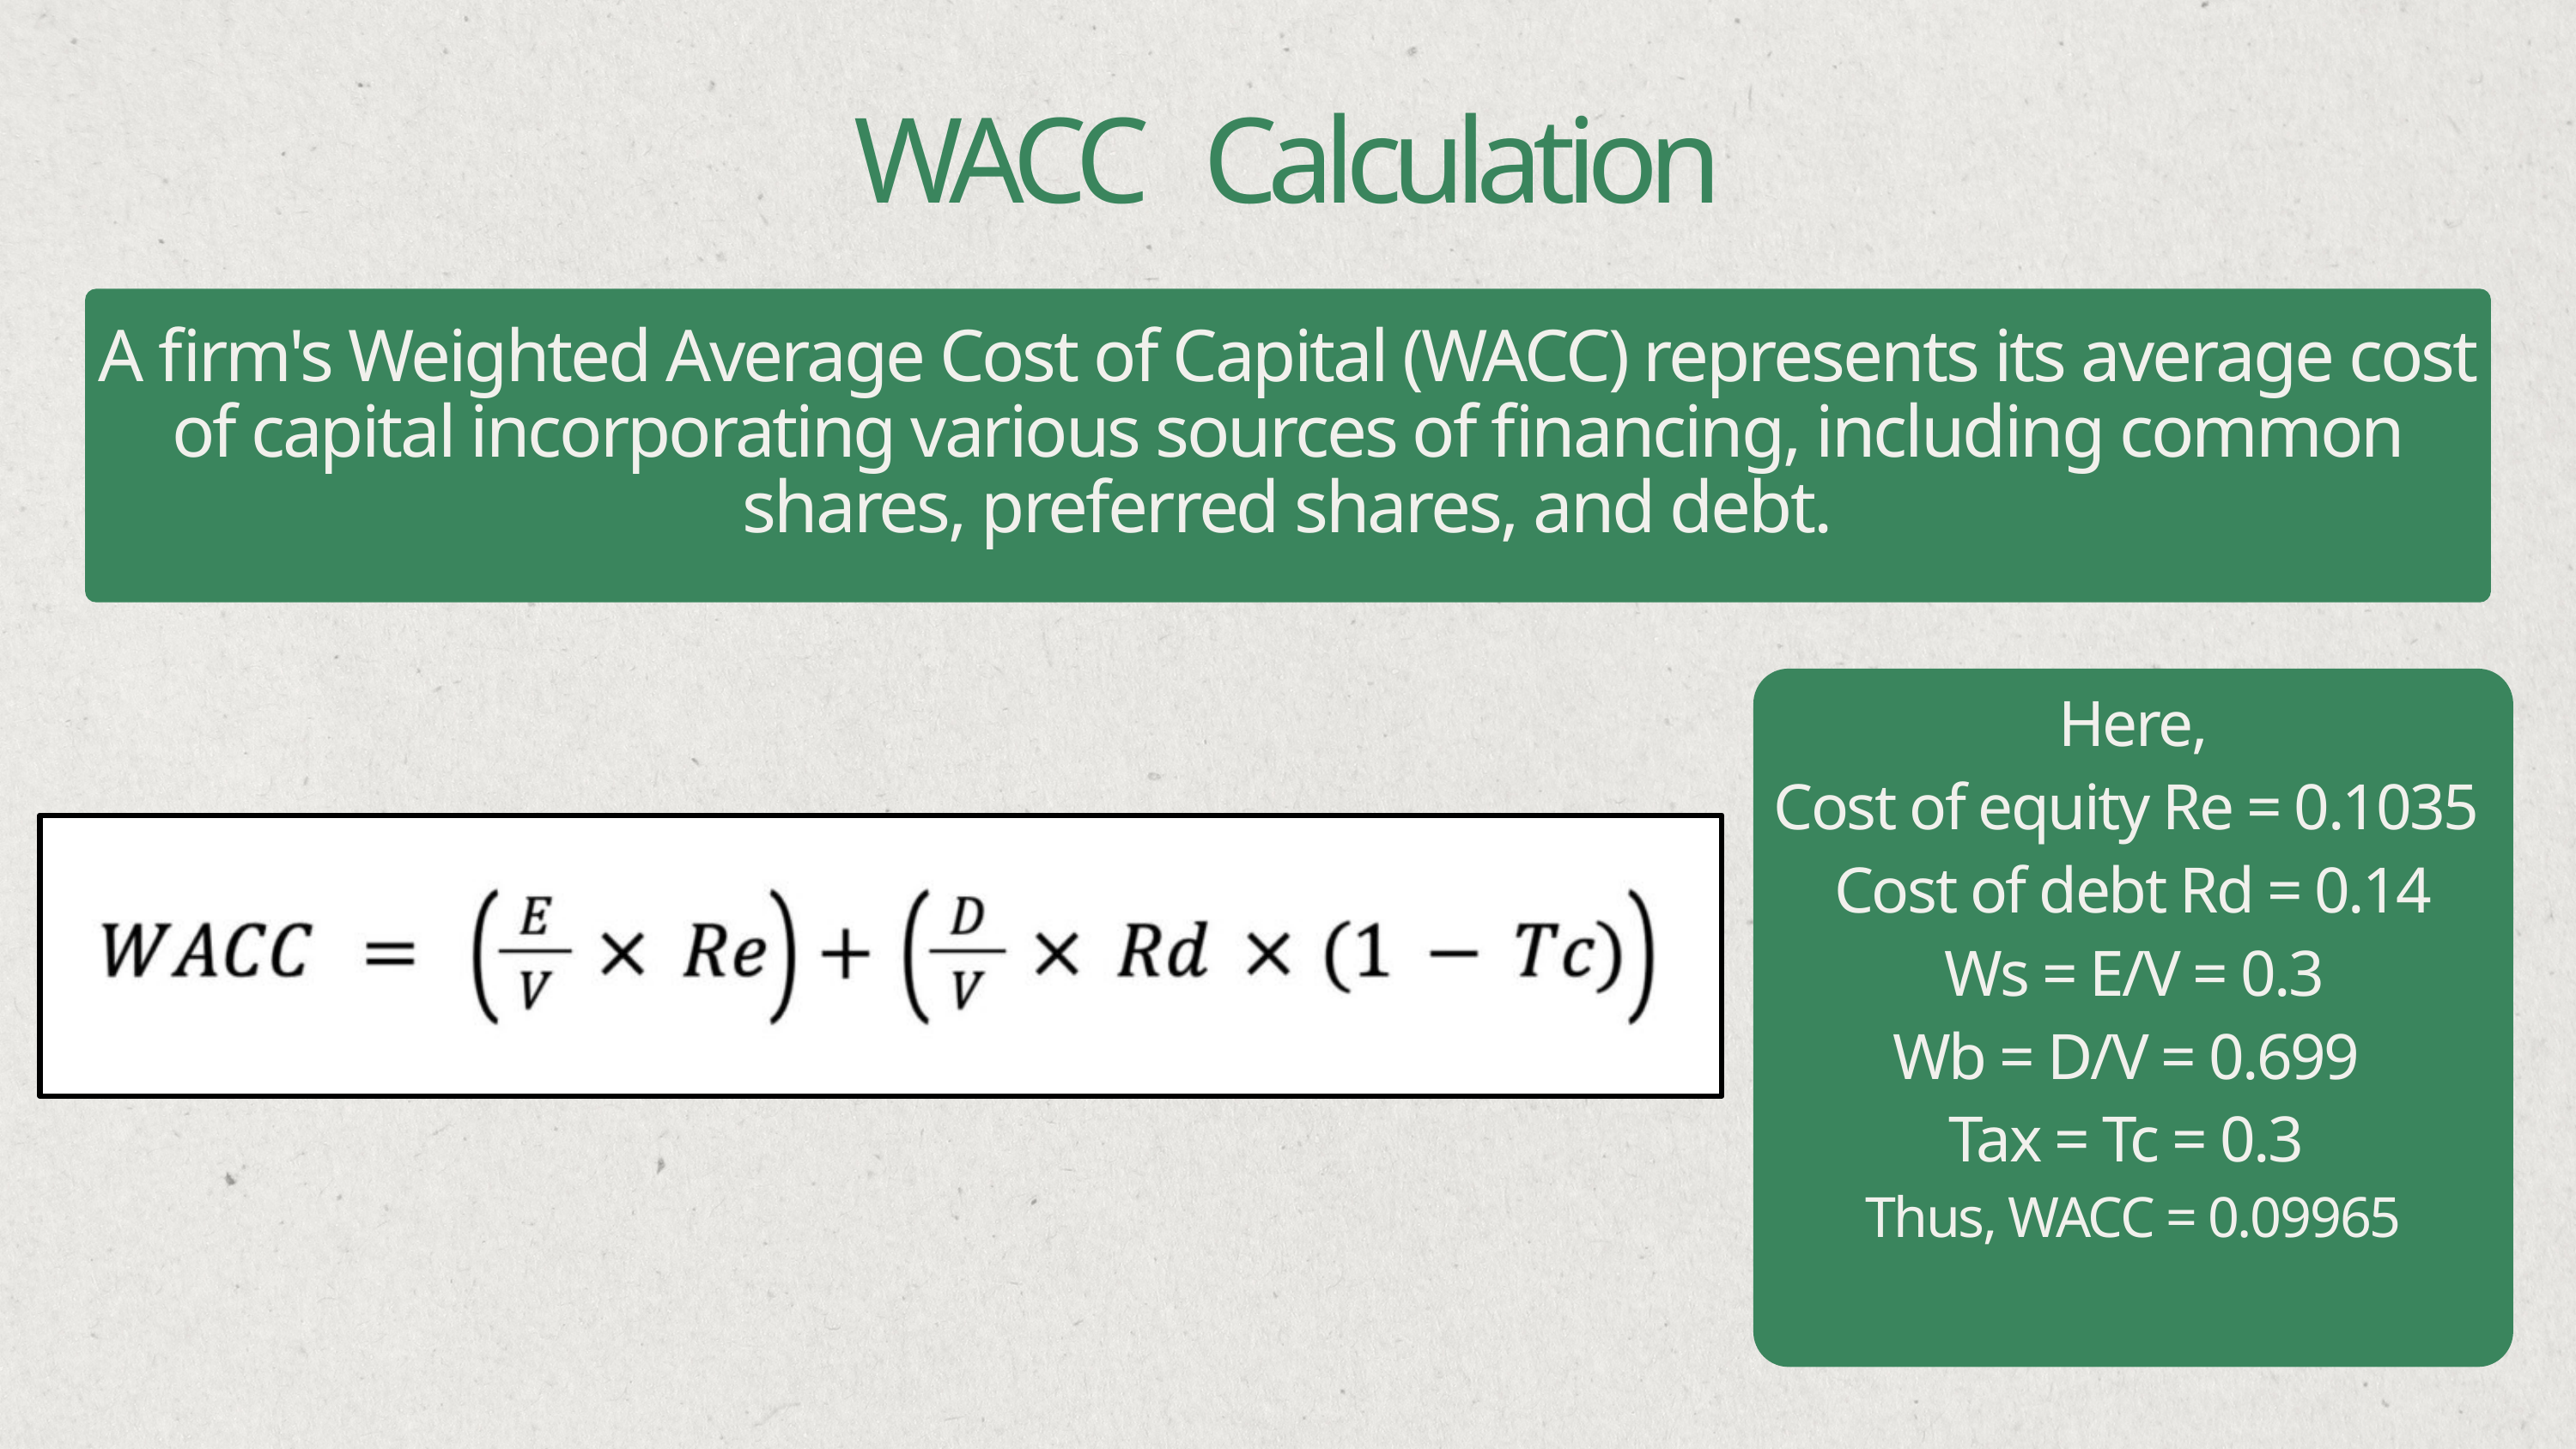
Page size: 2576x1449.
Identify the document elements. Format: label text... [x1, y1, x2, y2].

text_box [1753, 668, 2514, 1367]
text_box [0, 0, 2576, 1449]
text_box [39, 815, 1722, 1096]
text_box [84, 288, 2492, 603]
text_box WACC Calculation [840, 61, 1736, 227]
